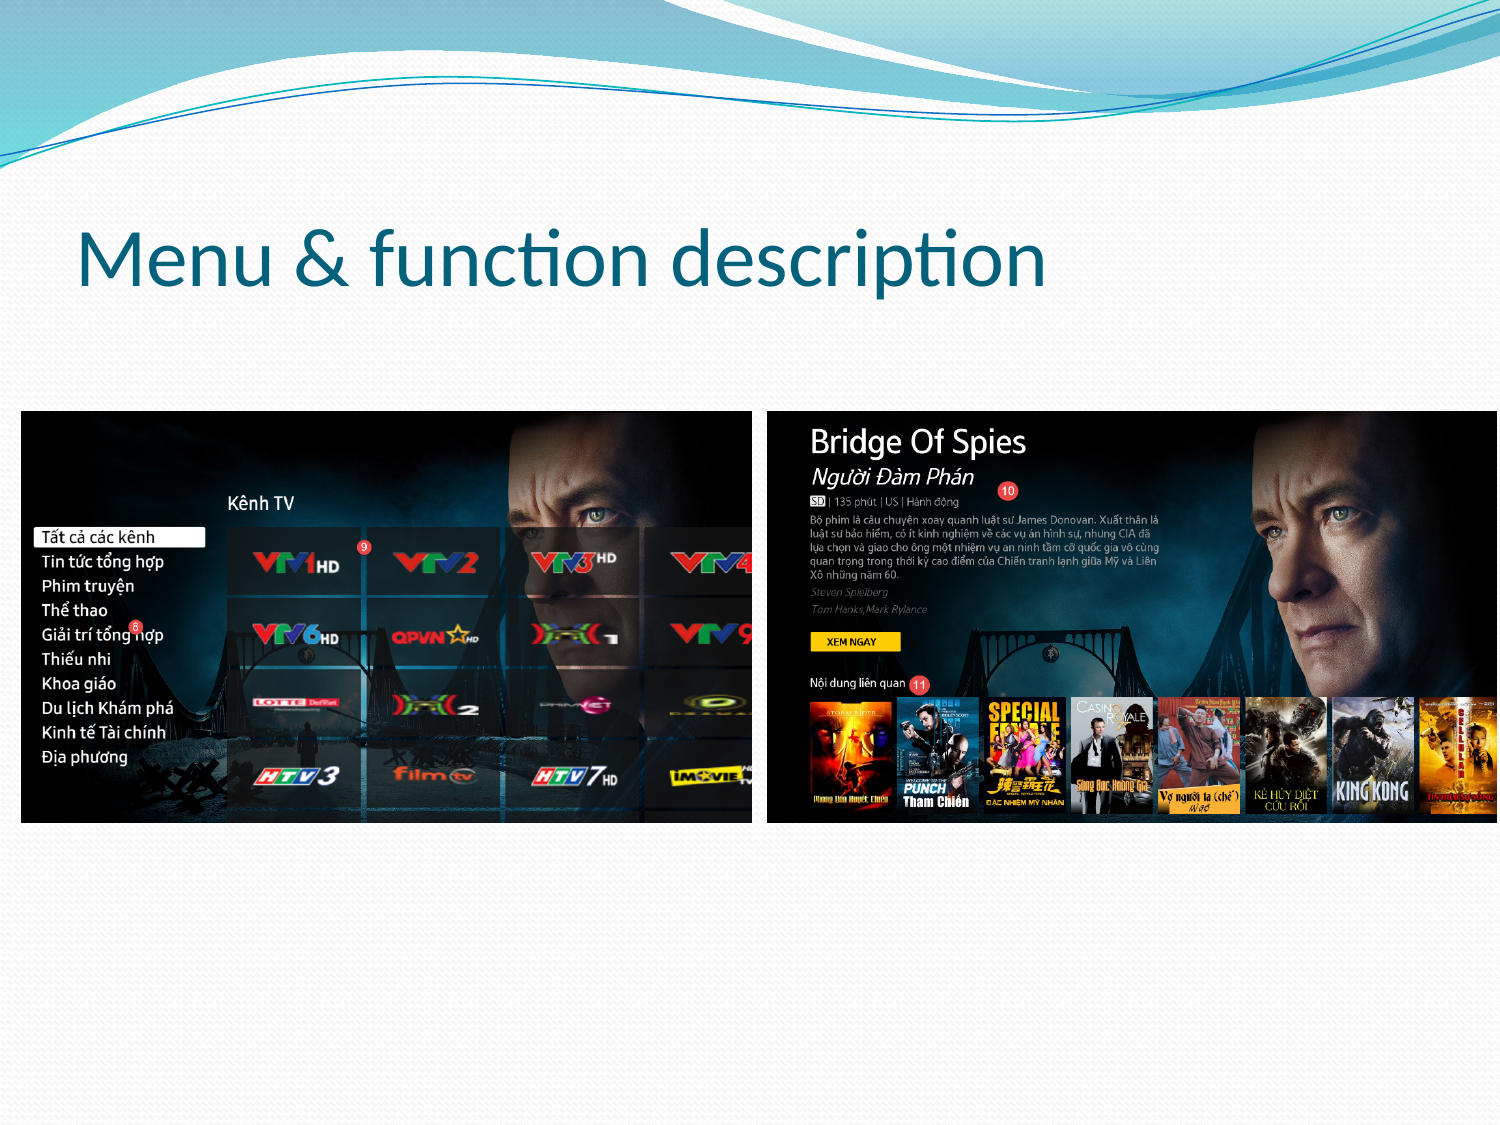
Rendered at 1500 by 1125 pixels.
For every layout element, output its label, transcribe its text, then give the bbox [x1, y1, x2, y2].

title Menu & function description [75, 115, 1425, 303]
picture [766, 411, 1497, 823]
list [21, 411, 752, 823]
